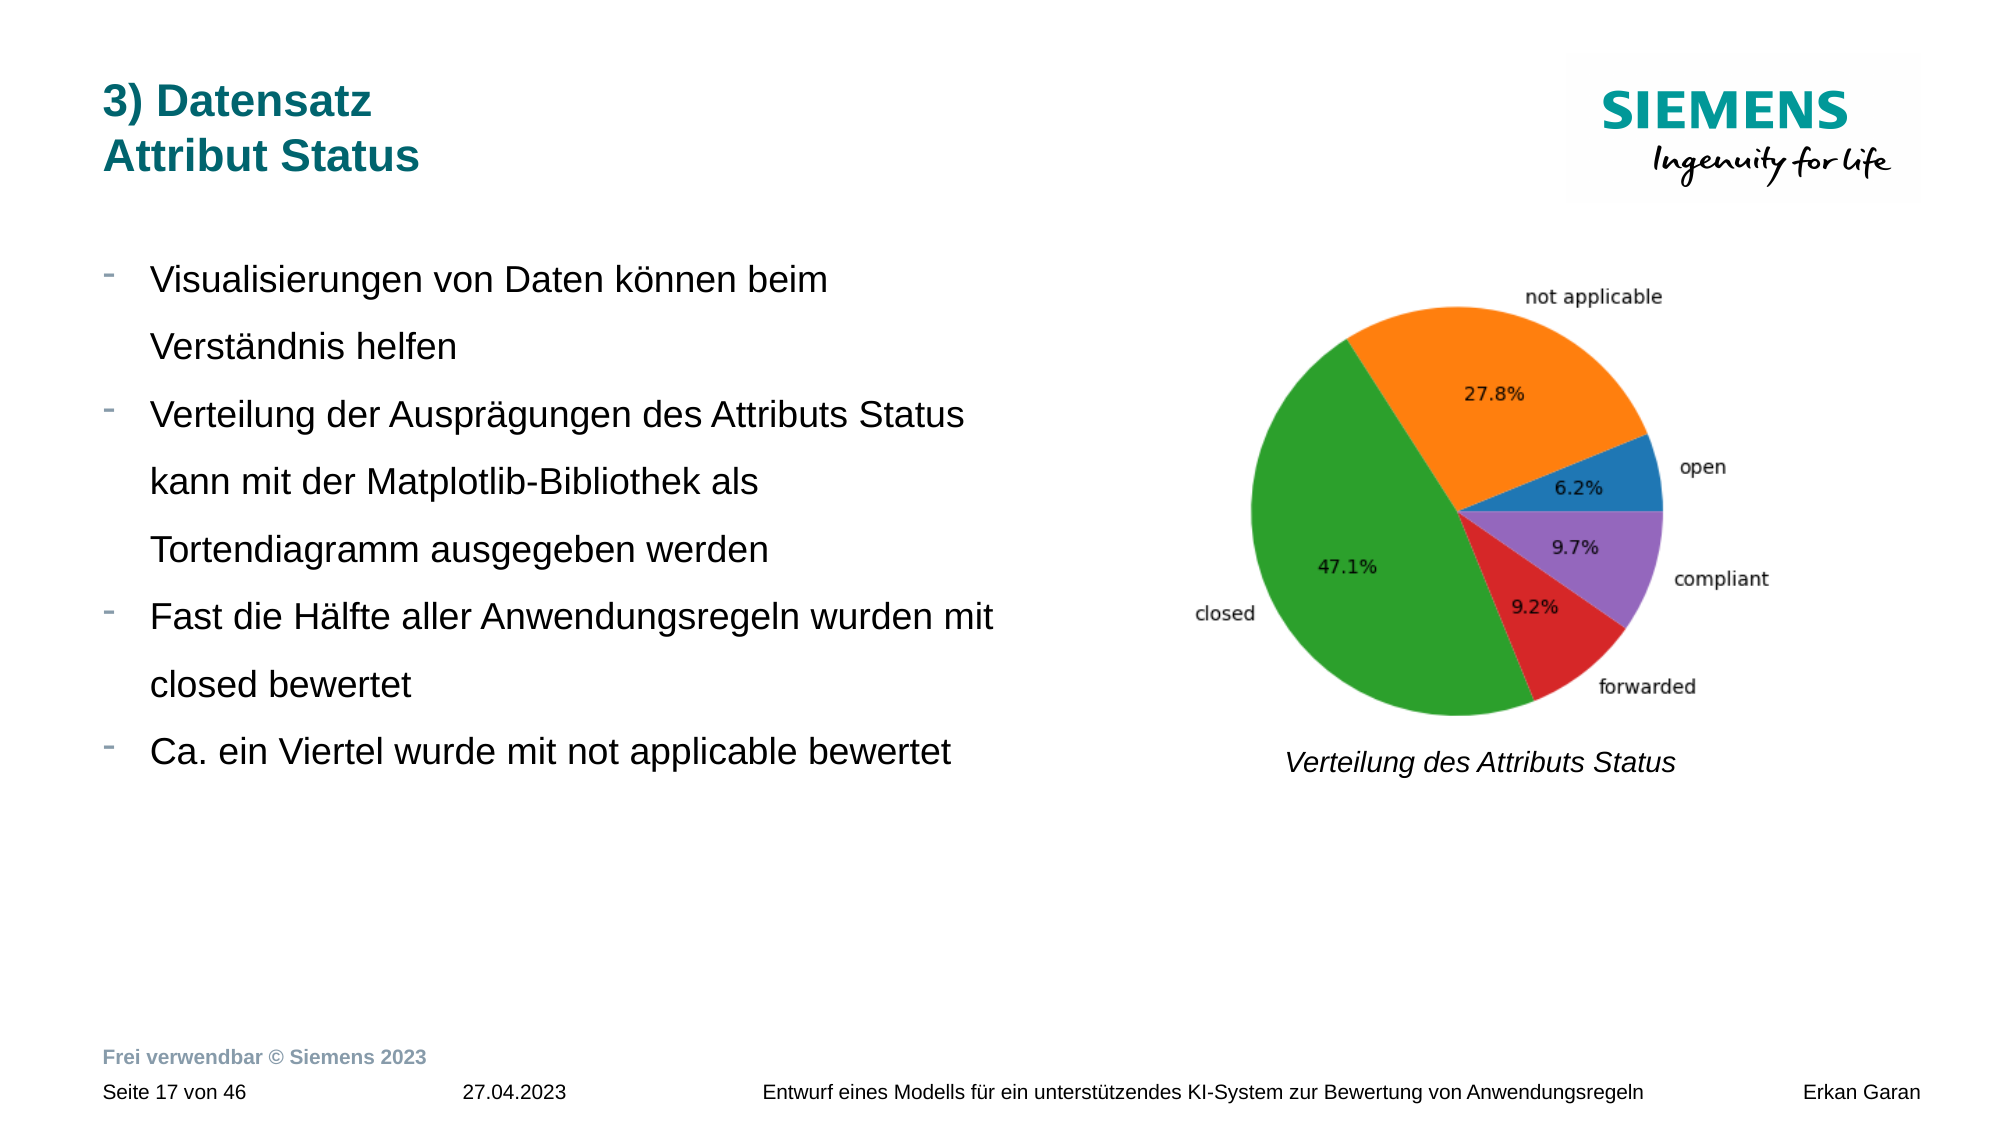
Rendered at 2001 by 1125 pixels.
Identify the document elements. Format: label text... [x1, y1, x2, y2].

list Visualisierungen von Daten können beim Verständnis helfen Verteilung der Ausprägungen des Attributs Status kann mit der Matplotlib-Bibliothek als Tortendiagramm ausgegeben werden Fast die Hälfte aller Anwendungsregeln wurden mit closed bewertet Ca. ein Viertel wurde mit not applicable bewertet [102, 233, 1001, 791]
title 3) Datensatz Attribut Status [0, 0, 2000, 233]
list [1180, 243, 1782, 779]
